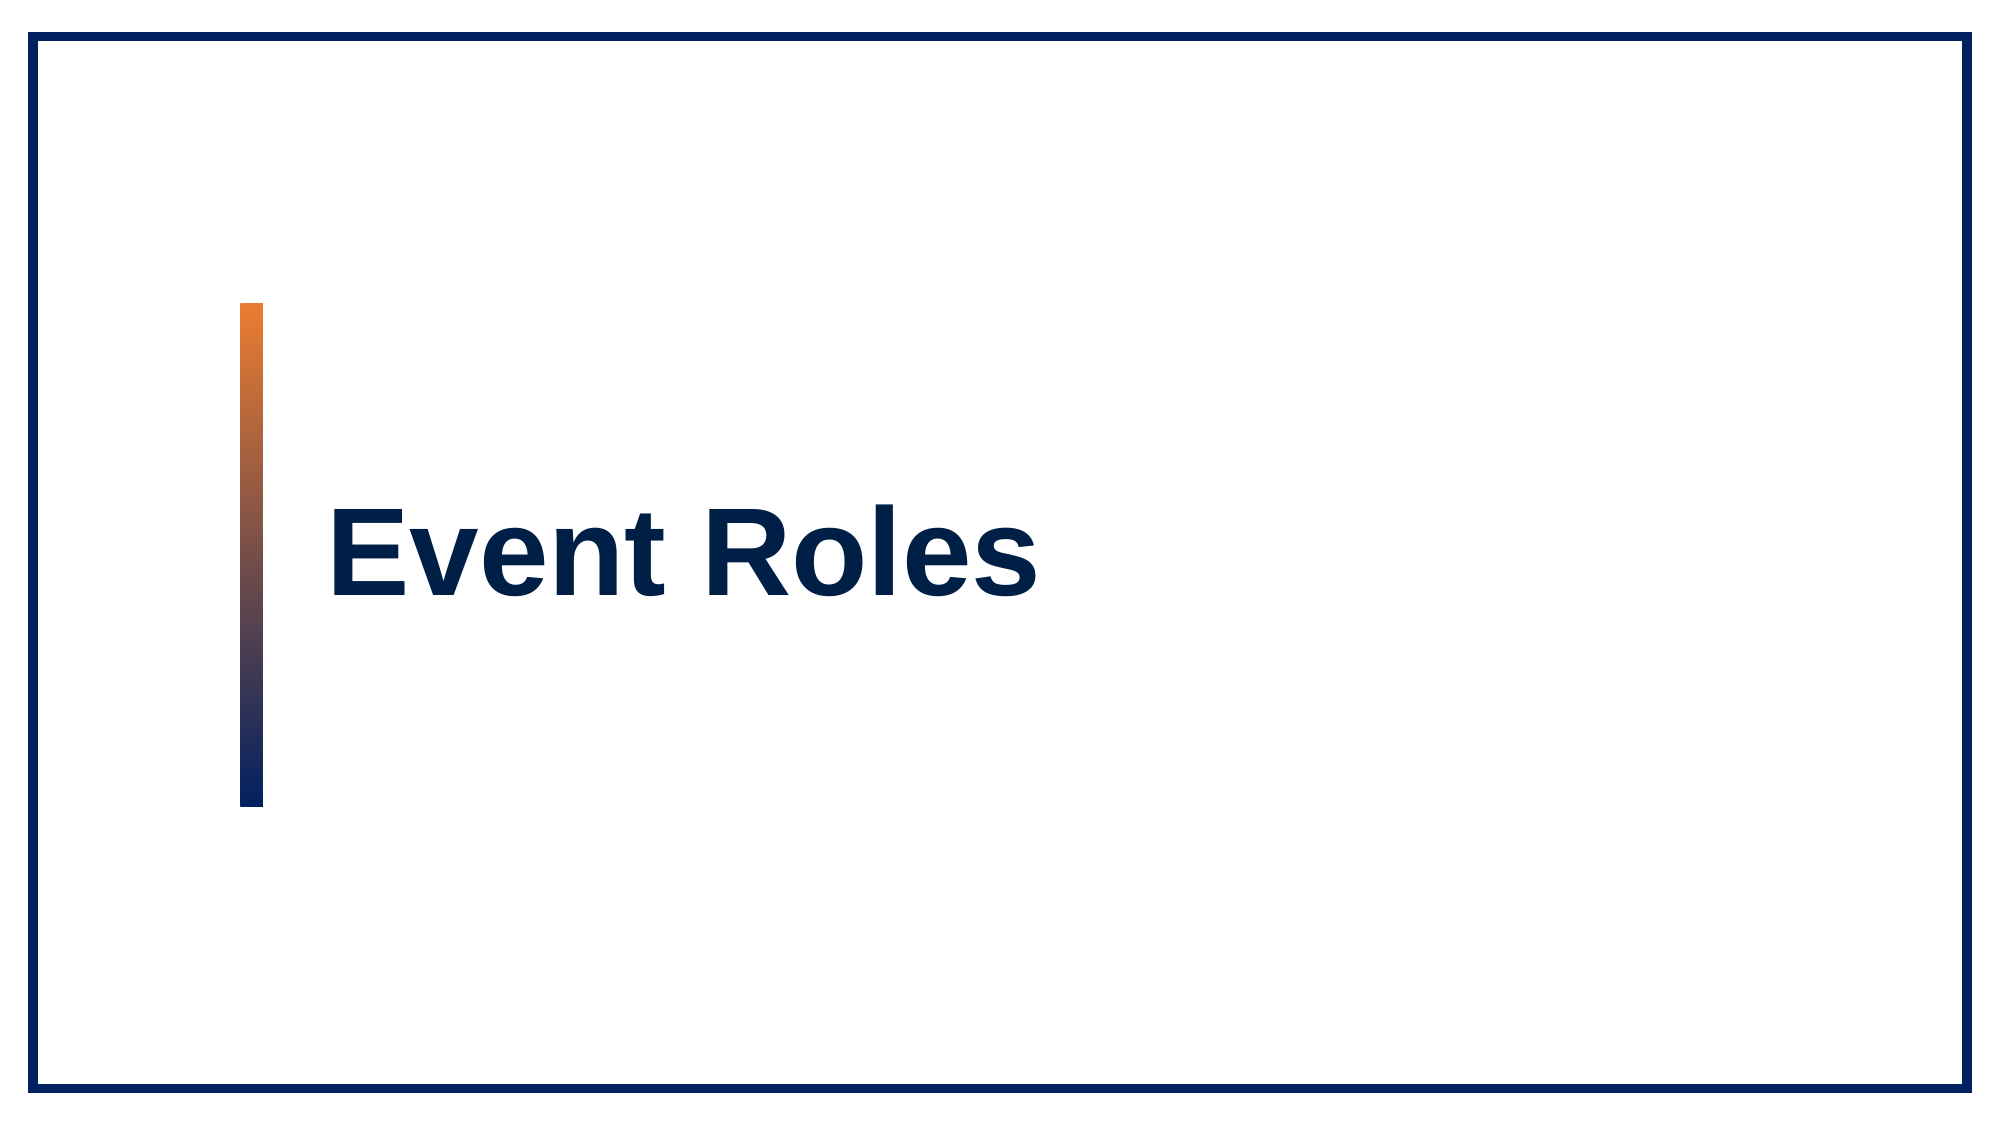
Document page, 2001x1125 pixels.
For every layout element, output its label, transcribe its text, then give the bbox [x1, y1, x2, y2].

text_box [240, 303, 263, 807]
text_box [32, 36, 1968, 1089]
title Event Roles [311, 359, 1735, 752]
